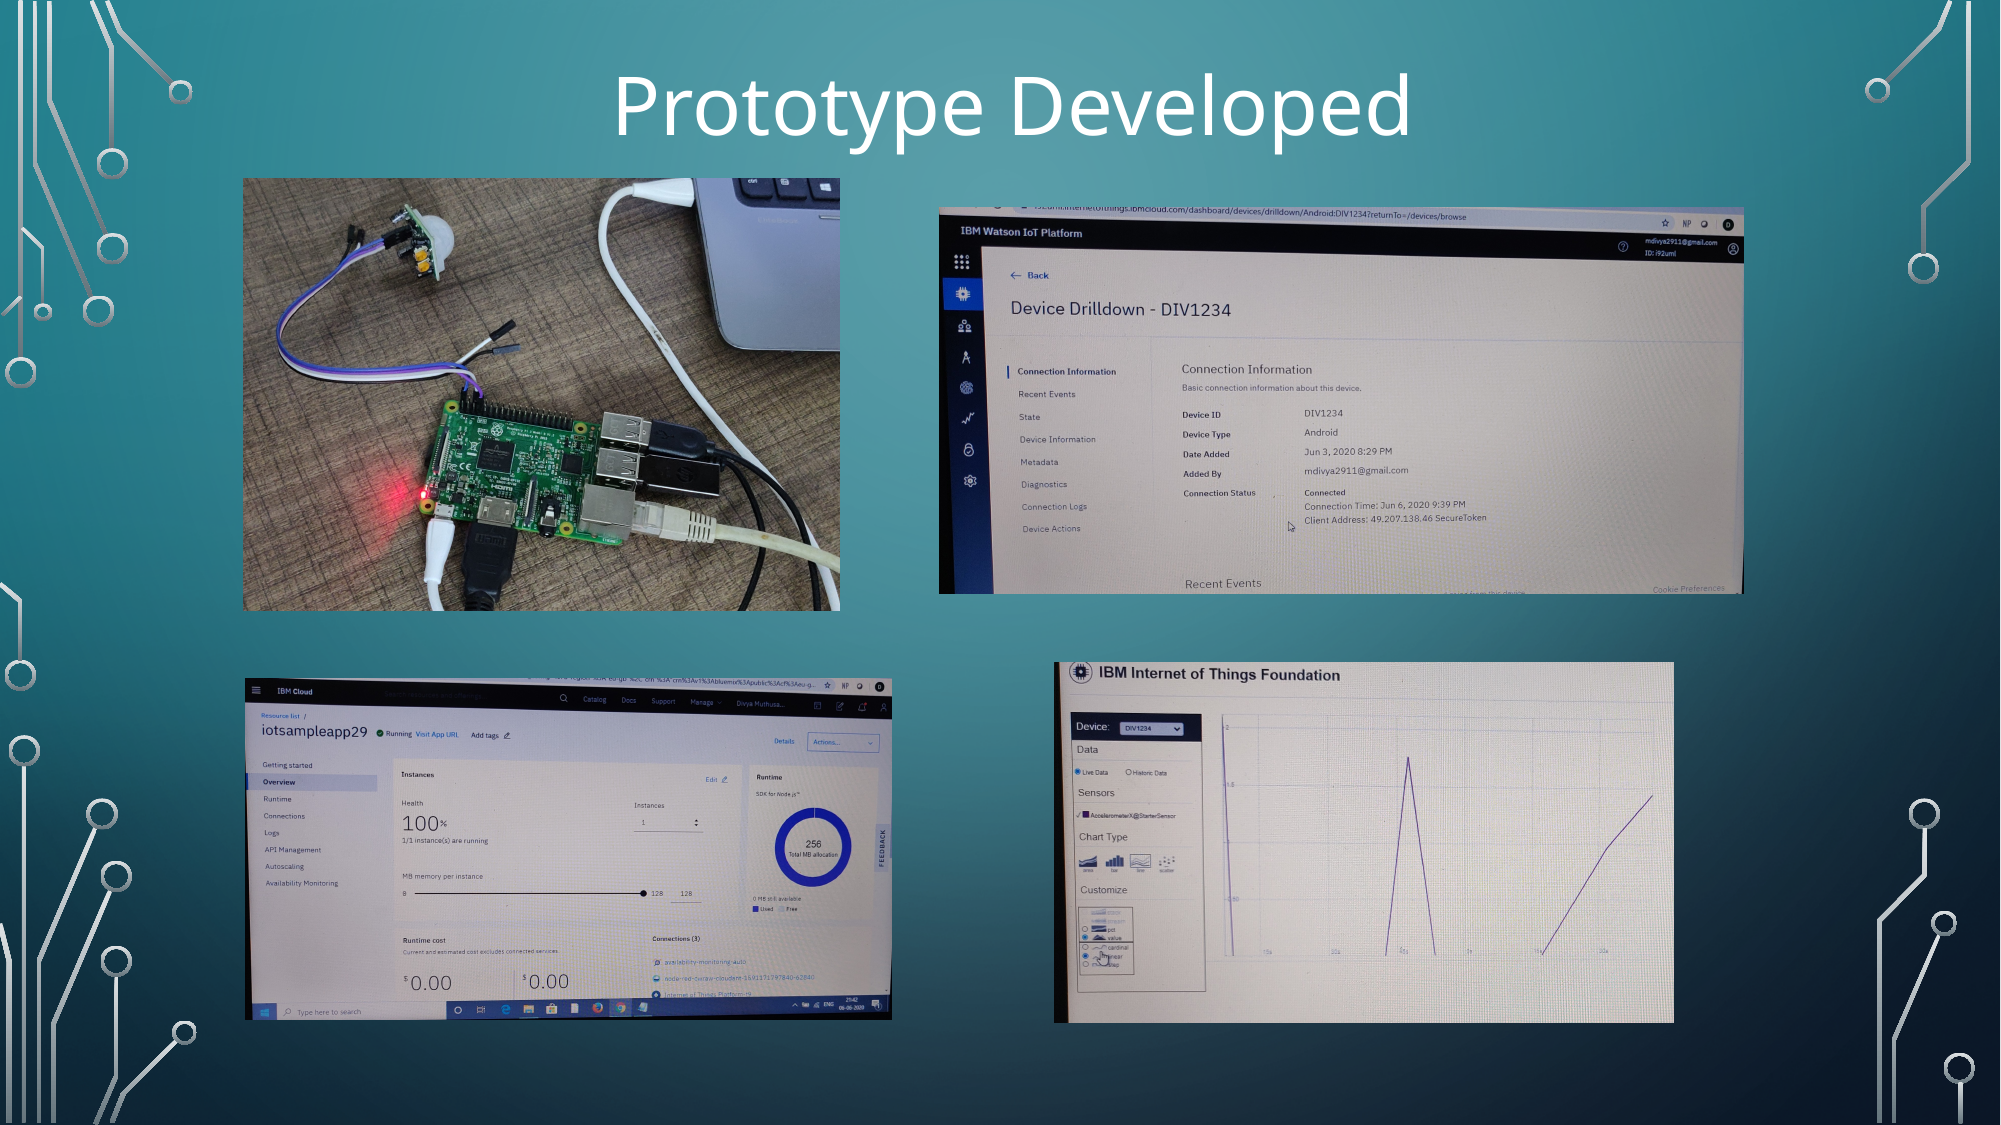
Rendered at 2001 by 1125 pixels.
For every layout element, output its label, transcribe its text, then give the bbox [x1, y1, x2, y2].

picture [245, 677, 892, 1020]
picture [939, 206, 1744, 594]
text_box Prototype Developed [345, 47, 1680, 160]
picture [243, 178, 840, 612]
picture [1054, 662, 1675, 1023]
